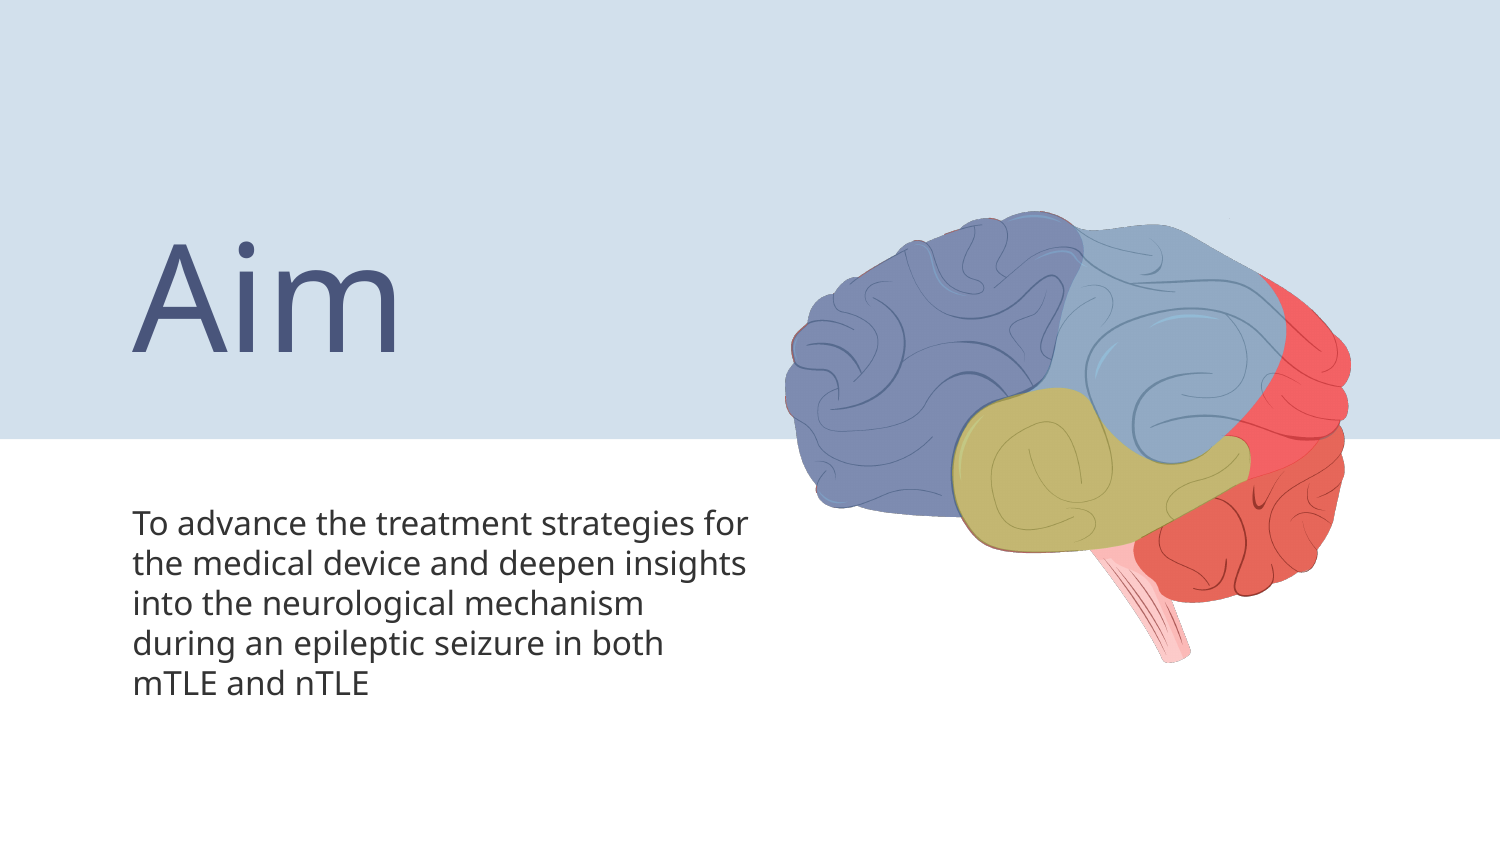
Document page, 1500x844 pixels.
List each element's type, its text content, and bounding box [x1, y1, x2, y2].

title Aim [117, 149, 771, 398]
text_box [0, 0, 1500, 440]
subtitle To advance the treatment strategies for the medical device and deepen insights into the neurological mechanism during an epileptic seizure in both mTLE and nTLE [117, 487, 771, 680]
picture [784, 211, 1352, 663]
